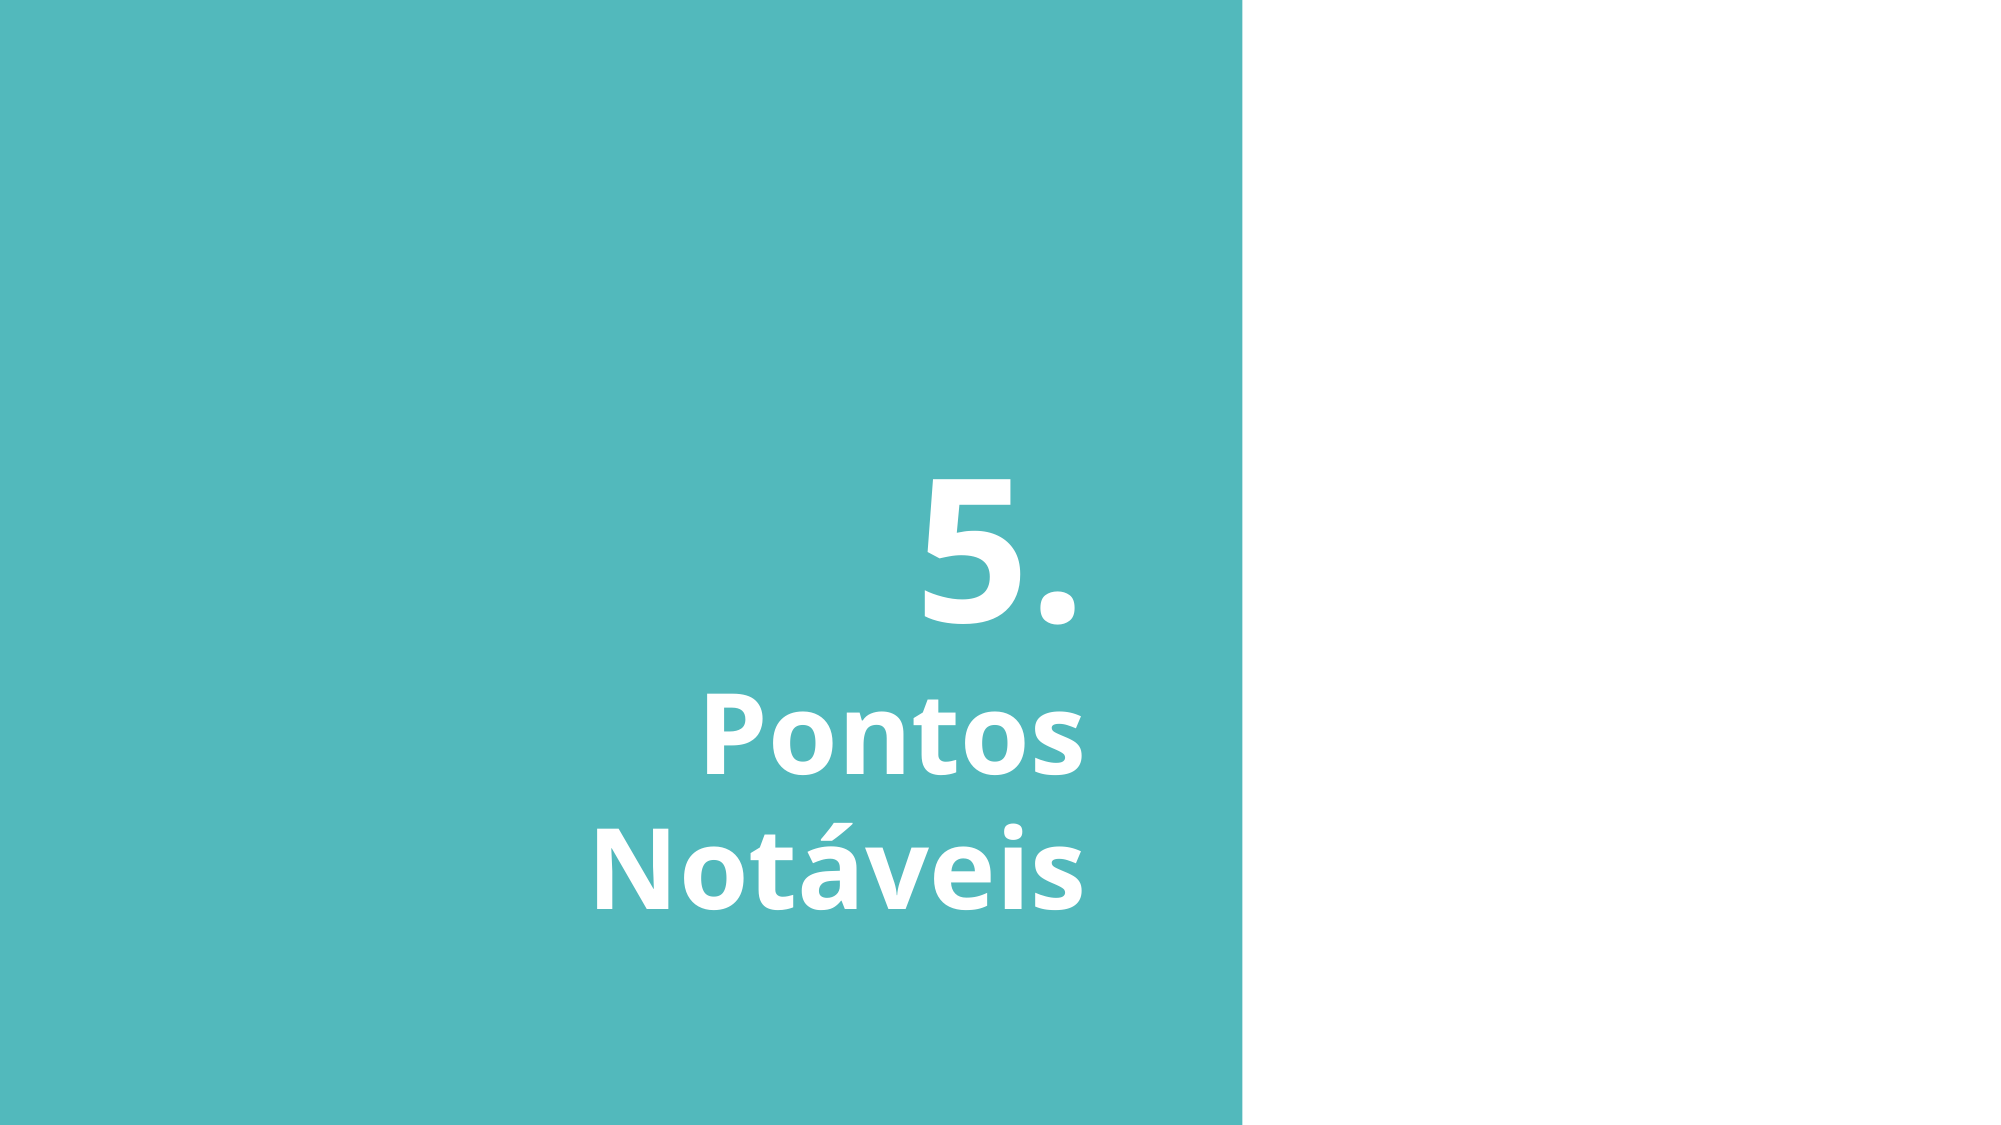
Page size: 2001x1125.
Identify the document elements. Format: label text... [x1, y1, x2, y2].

title 5. Pontos Notáveis [161, 633, 1102, 948]
